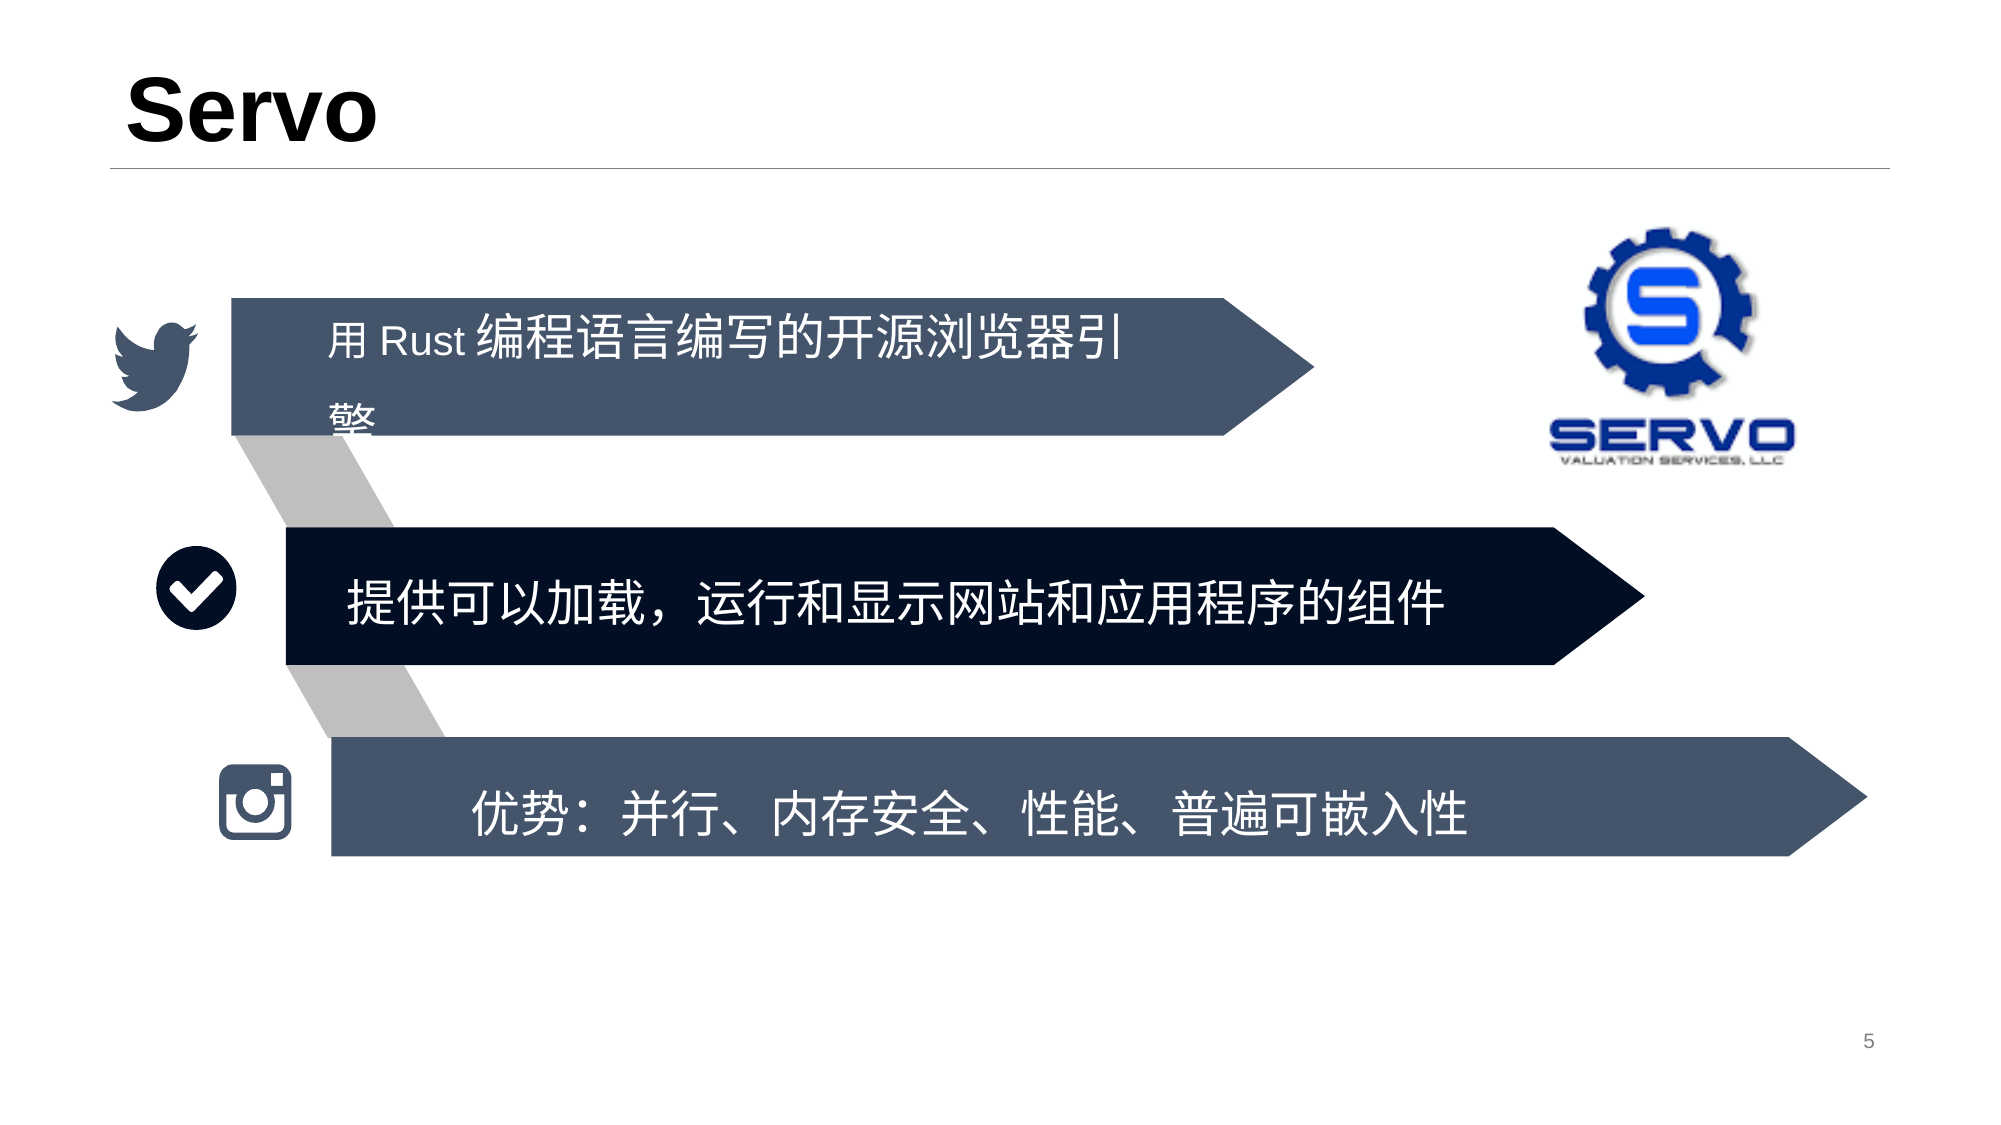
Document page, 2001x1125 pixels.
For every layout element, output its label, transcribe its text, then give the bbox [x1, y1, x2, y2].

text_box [111, 298, 1315, 436]
slide_number 5 [1412, 1023, 1890, 1058]
title Servo [109, 0, 1890, 169]
picture [1513, 185, 1834, 510]
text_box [156, 435, 1645, 666]
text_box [219, 665, 1868, 857]
